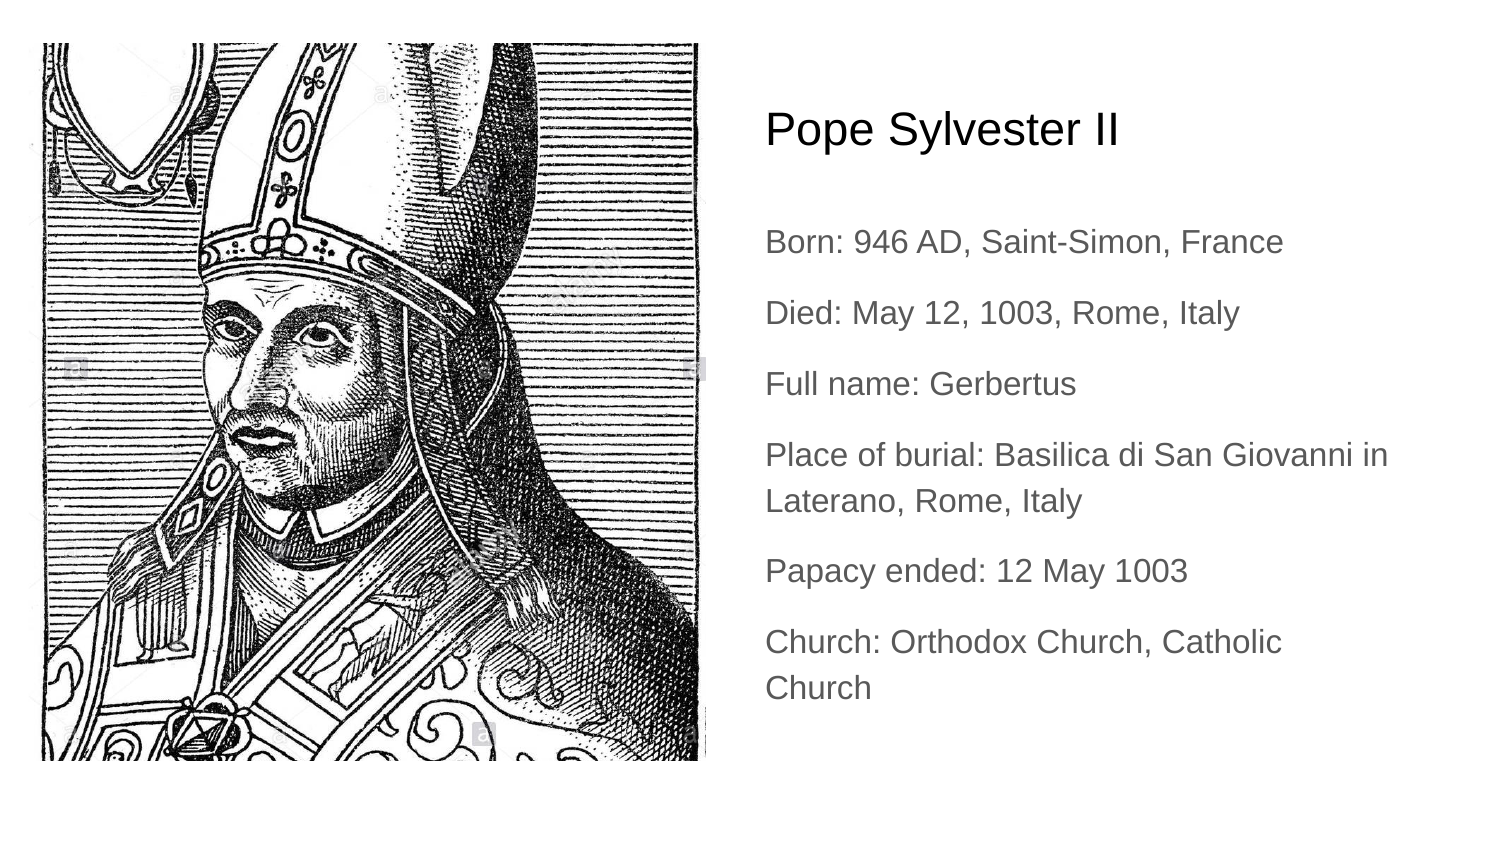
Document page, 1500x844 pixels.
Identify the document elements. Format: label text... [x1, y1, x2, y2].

list Born: 946 AD, Saint-Simon, France Died: May 12, 1003, Rome, Italy Full name: Gerbertus Place of burial: Basilica di San Giovanni in Laterano, Rome, Italy Papacy ended: 12 May 1003 Church: Orthodox Church, Catholic Church [750, 199, 1407, 761]
title Pope Sylvester II [750, 83, 1471, 178]
picture [28, 42, 706, 761]
